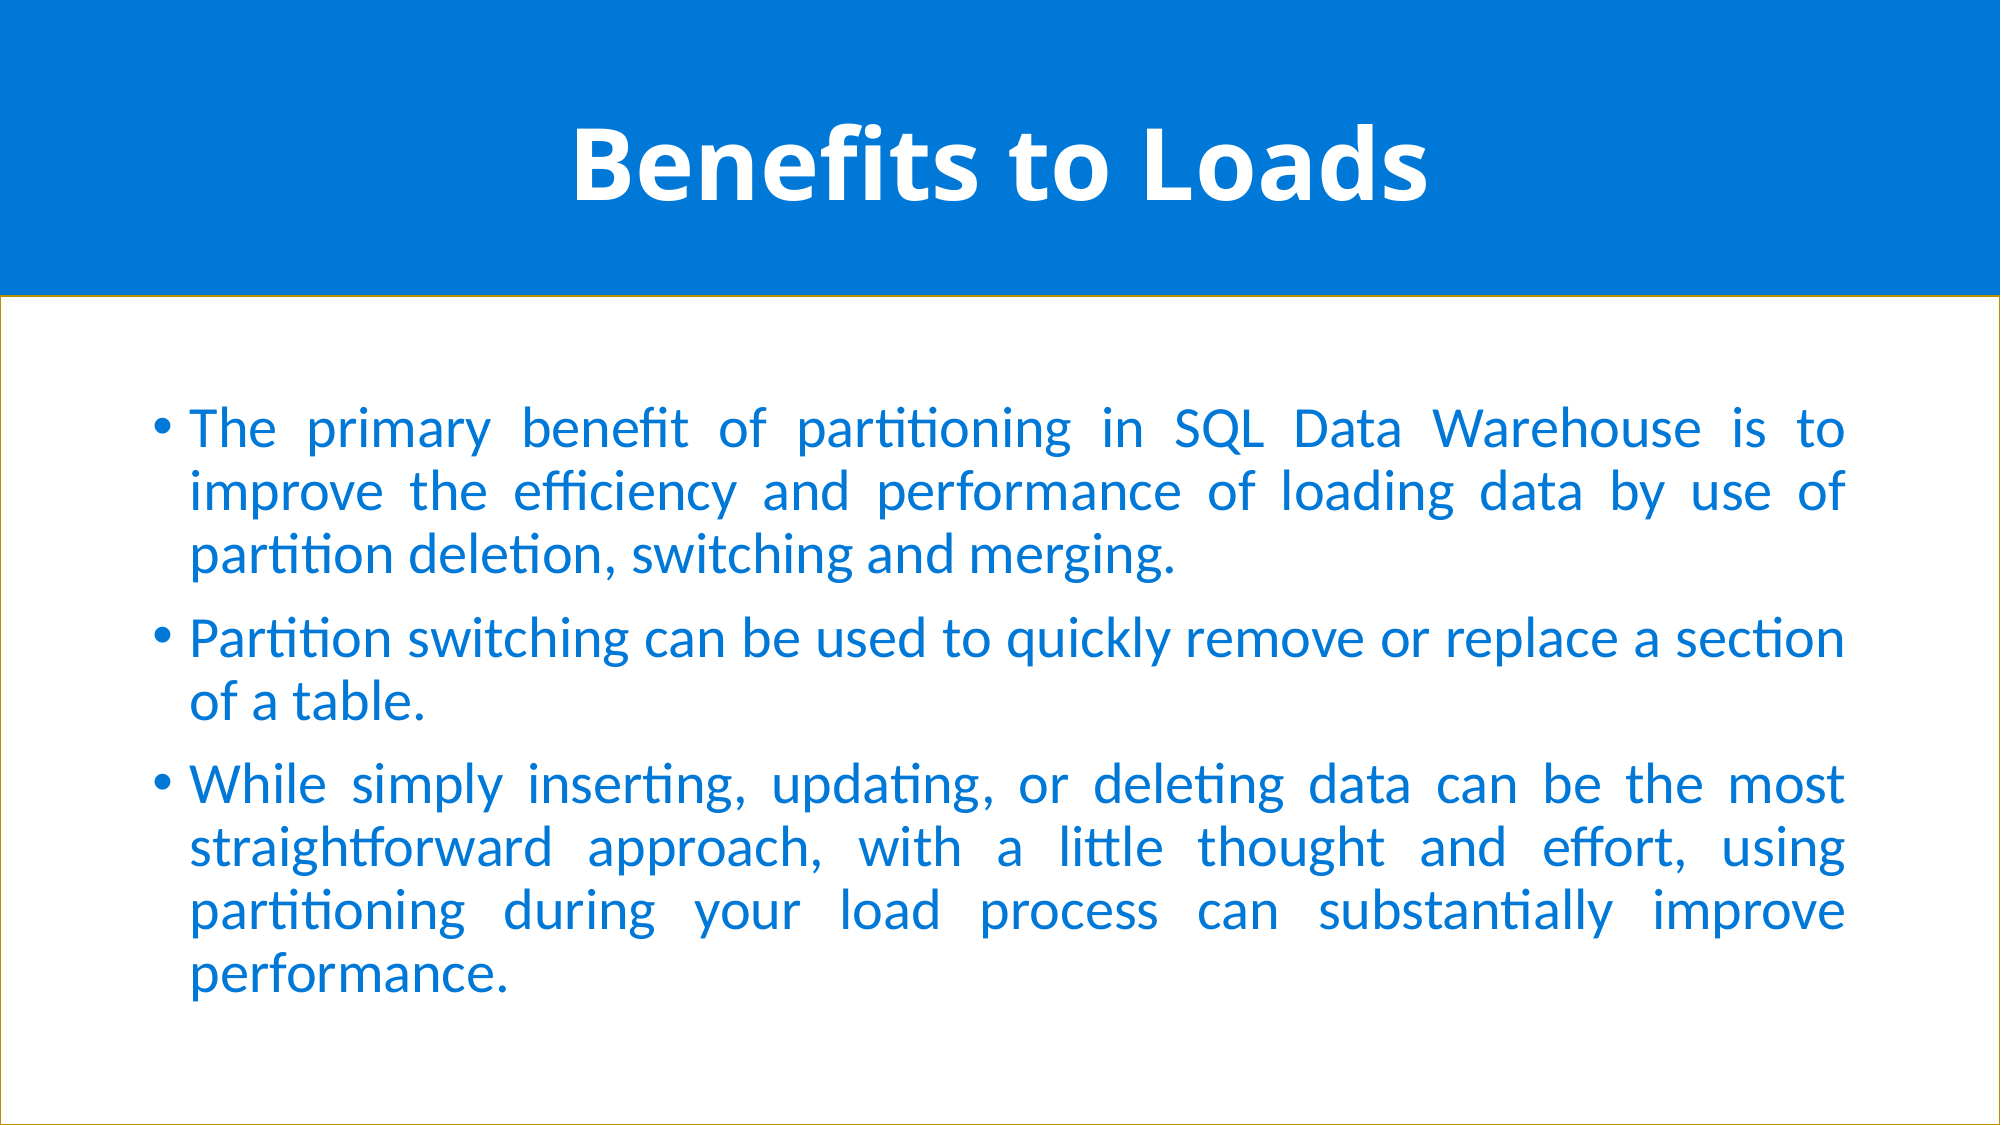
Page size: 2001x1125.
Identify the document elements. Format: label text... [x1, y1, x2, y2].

text_box [0, 295, 2000, 1125]
title Benefits to Loads [137, 59, 1863, 278]
list The primary benefit of partitioning in SQL Data Warehouse is to improve the efficiency and performance of loading data by use of partition deletion, switching and merging. Partition switching can be used to quickly remove or replace a section of a table. While simply inserting, updating, or deleting data can be the most straightforward approach, with a little thought and effort, using partitioning during your load process can substantially improve performance. [137, 299, 1863, 1014]
